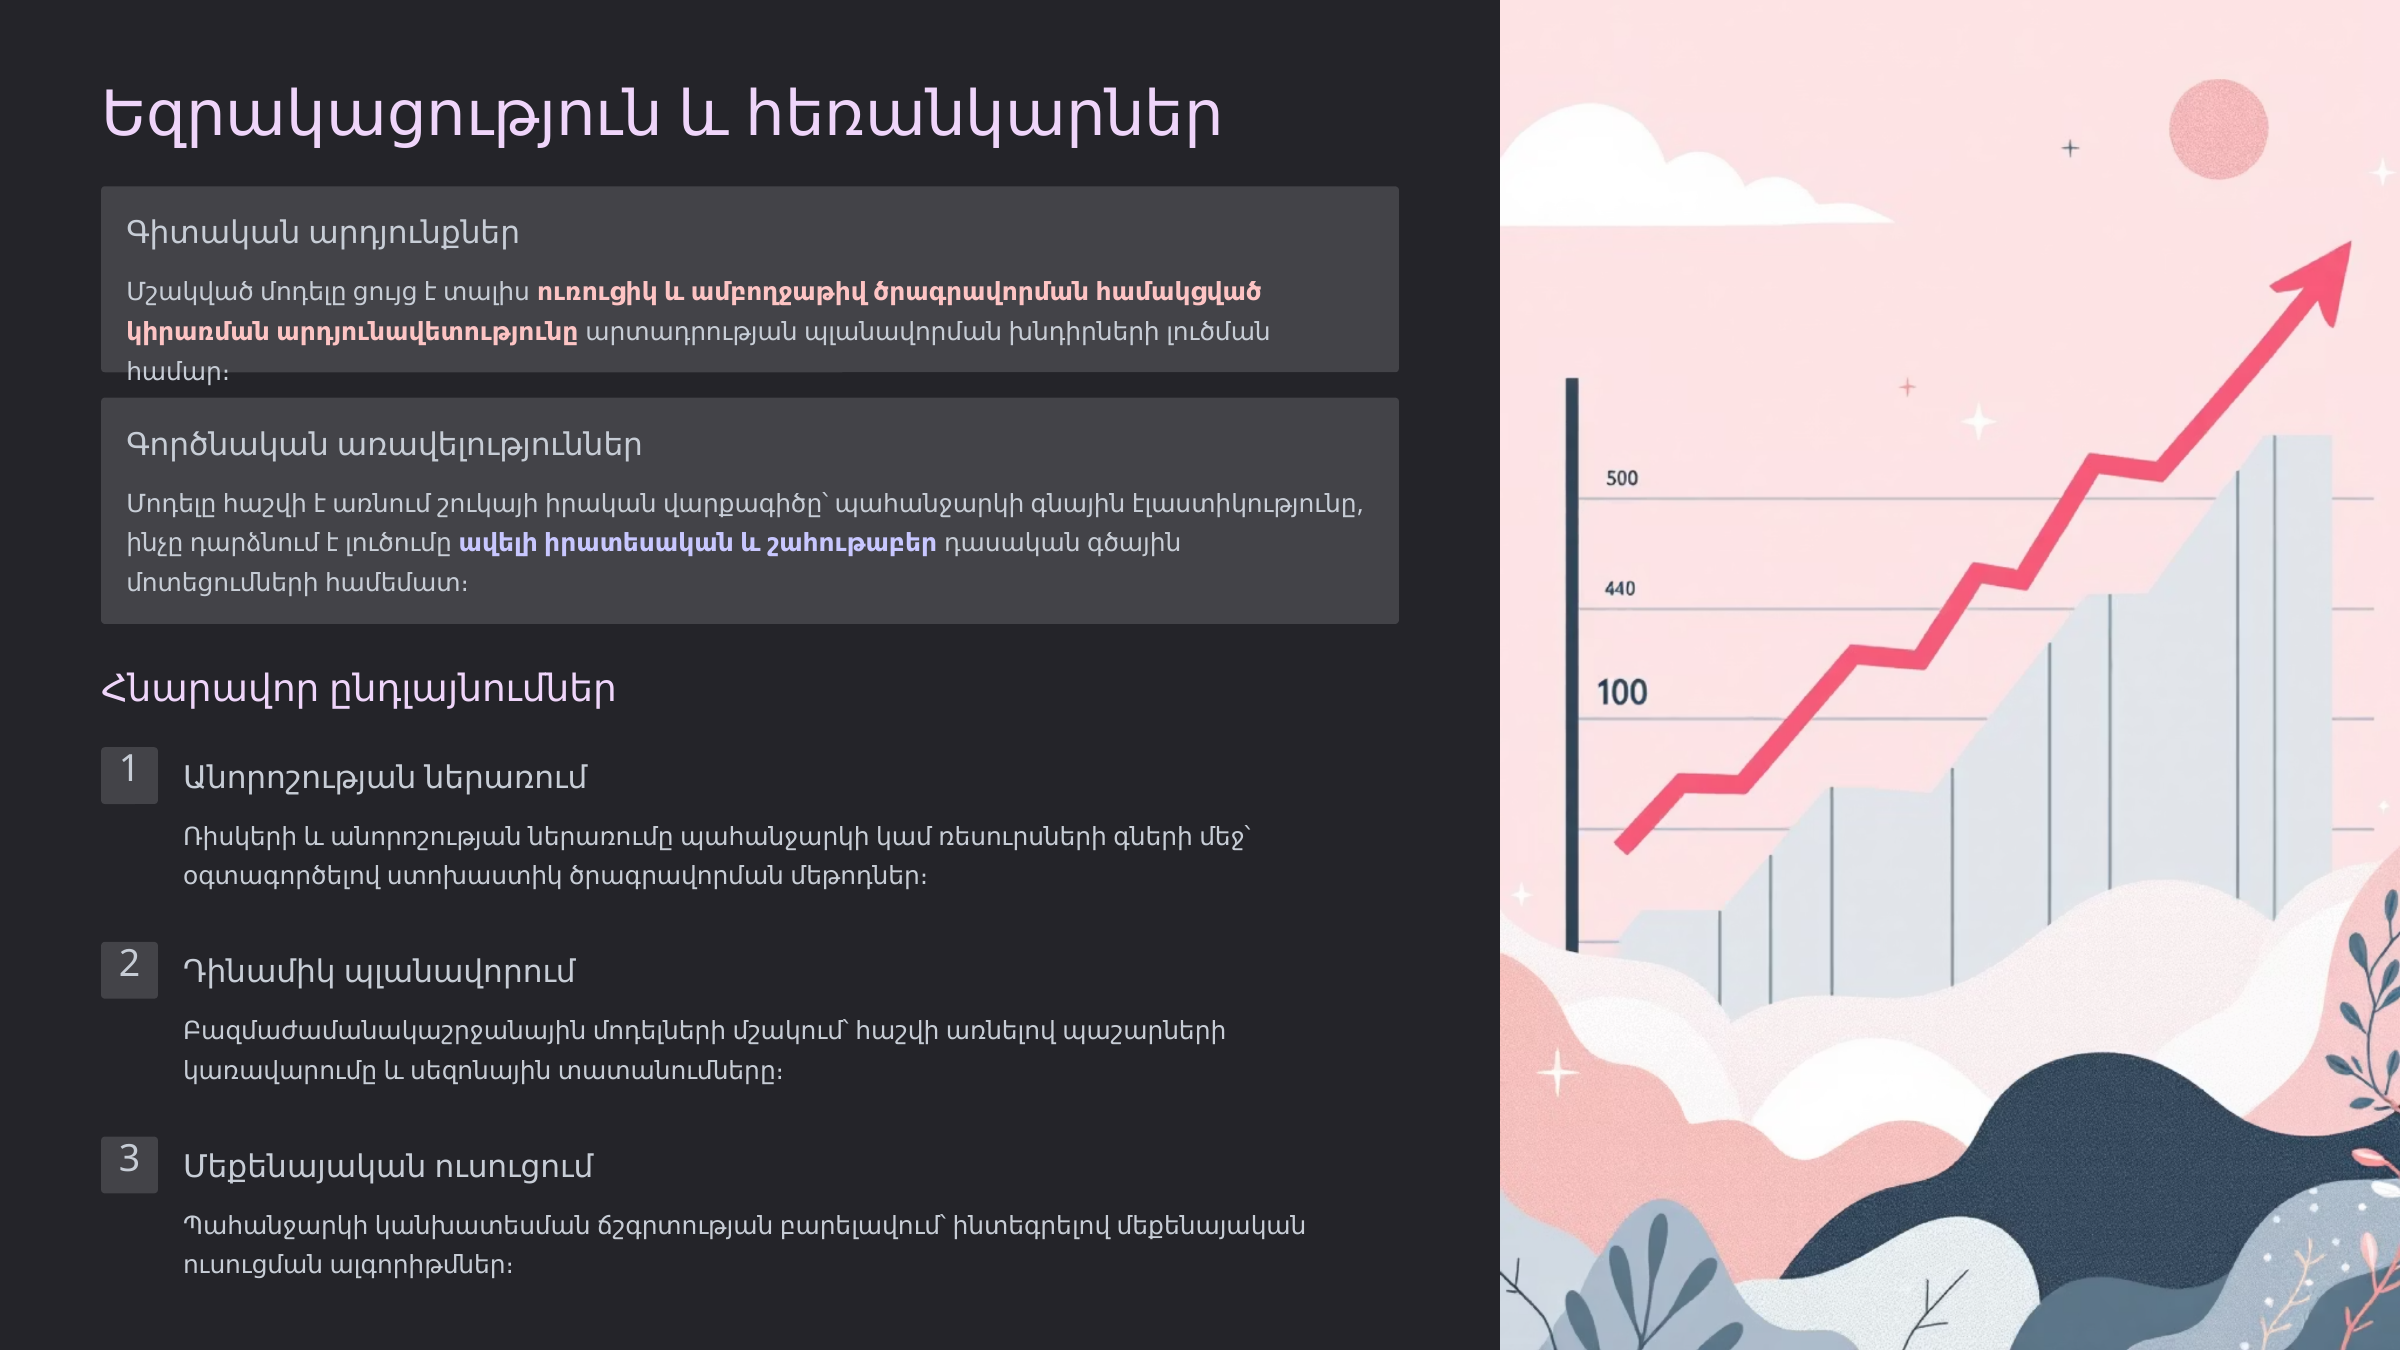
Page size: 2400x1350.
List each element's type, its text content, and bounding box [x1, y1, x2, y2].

text_box Հնարավոր ընդլայնումներ [101, 661, 584, 710]
text_box Անորոշության ներառում [183, 755, 564, 796]
text_box 2 [110, 946, 149, 994]
text_box [101, 397, 1399, 624]
text_box Մեքենայական ուսուցում [183, 1145, 568, 1185]
picture [1499, 0, 2400, 1350]
text_box Եզրակացություն և հեռանկարներ [101, 69, 1147, 149]
text_box Դինամիկ պլանավորում [183, 950, 556, 990]
text_box Պահանջարկի կանխատեսման ճշգրտության բարելավում՝ ինտեգրելով մեքենայական ուսուցման ալգորիթմներ։ [183, 1199, 1399, 1281]
text_box [101, 747, 158, 805]
text_box Մշակված մոդելը ցույց է տալիս ուռուցիկ և ամբողջաթիվ ծրագրավորման համակցված կիրառման արդյունավետությունը արտադրության պլանավորման խնդիրների լուծման համար։ [126, 266, 1374, 348]
text_box [101, 1136, 158, 1194]
text_box Գիտական արդյունքներ [126, 211, 501, 251]
text_box Մոդելը հաշվի է առնում շուկայի իրական վարքագիծը՝ պահանջարկի գնային էլաստիկությունը, ինչը դարձնում է լուծումը ավելի իրատեսական և շահութաբեր դասական գծային մոտեցումների համեմատ։ [126, 477, 1374, 599]
text_box [101, 941, 158, 999]
text_box [101, 186, 1399, 373]
text_box Գործնական առավելություններ [126, 422, 614, 463]
text_box Ռիսկերի և անորոշության ներառումը պահանջարկի կամ ռեսուրսների գների մեջ՝ օգտագործելով ստոխաստիկ ծրագրավորման մեթոդներ։ [183, 810, 1399, 892]
text_box 3 [110, 1141, 149, 1189]
text_box Բազմաժամանակաշրջանային մոդելների մշակում՝ հաշվի առնելով պաշարների կառավարումը և սեզոնային տատանումները։ [183, 1005, 1399, 1086]
text_box 1 [110, 751, 149, 800]
